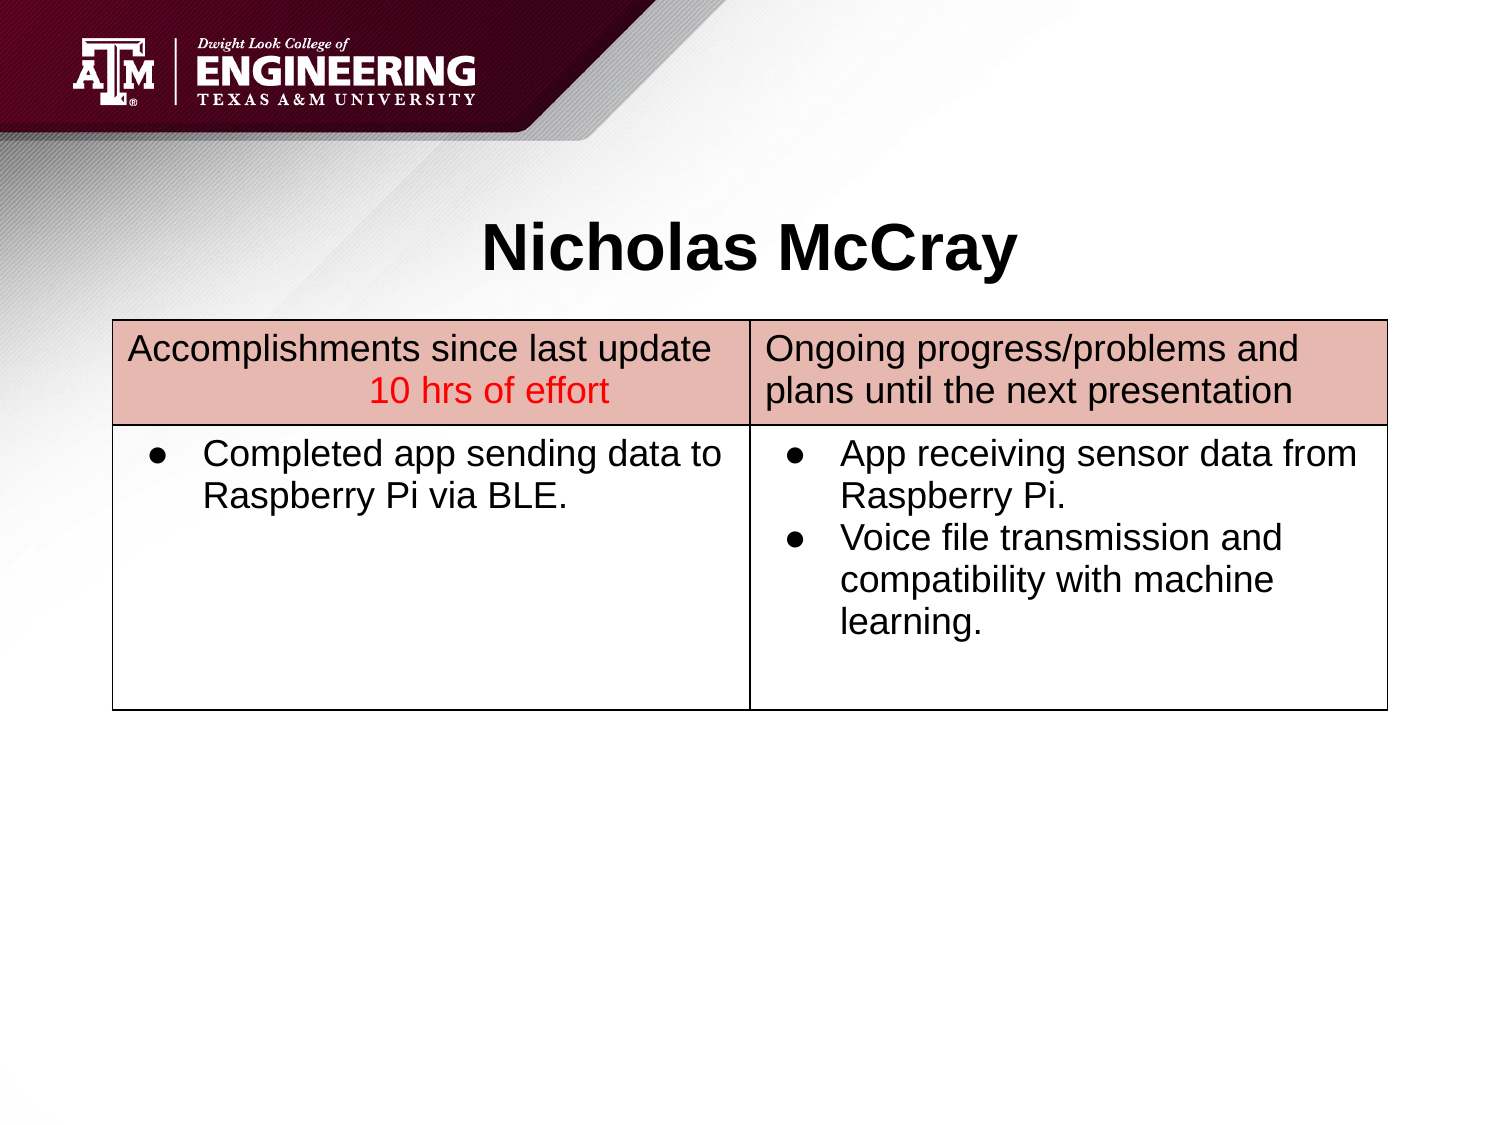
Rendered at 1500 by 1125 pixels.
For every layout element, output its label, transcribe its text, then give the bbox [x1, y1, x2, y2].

title Nicholas McCray [75, 172, 1425, 304]
picture [0, 0, 1500, 1125]
table_cell App receiving sensor data from Raspberry Pi. Voice file transmission and compatibility with machine learning. [751, 426, 1387, 709]
table_header Ongoing progress/problems and plans until the next presentation [751, 321, 1387, 424]
table_cell Completed app sending data to Raspberry Pi via BLE. [113, 426, 749, 709]
table_header Accomplishments since last update 10 hrs of effort [113, 321, 749, 424]
